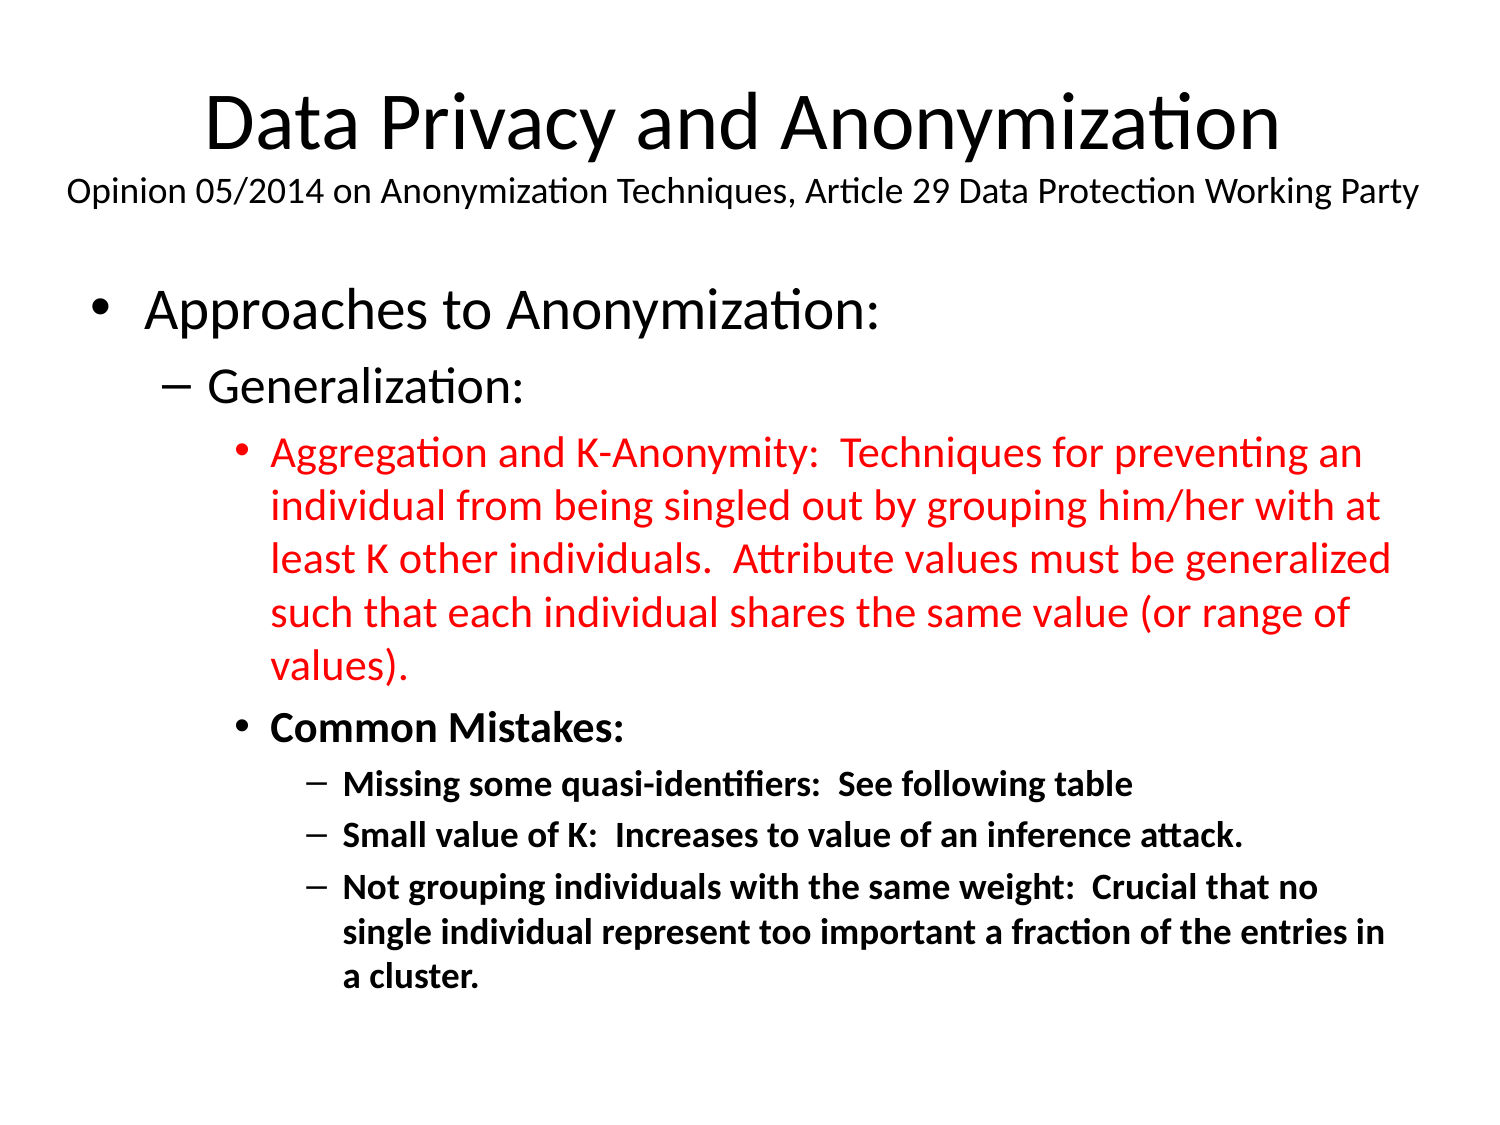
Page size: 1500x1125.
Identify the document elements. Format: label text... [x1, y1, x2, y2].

list Approaches to Anonymization: Generalization: Aggregation and K-Anonymity: Techniques for preventing an individual from being singled out by grouping him/her with at least K other individuals. Attribute values must be generalized such that each individual shares the same value (or range of values). Common Mistakes: Missing some quasi-identifiers: See following table Small value of K: Increases to value of an inference attack. Not grouping individuals with the same weight: Crucial that no single individual represent too important a fraction of the entries in a cluster. [75, 262, 1425, 1005]
title Data Privacy and Anonymization Opinion 05/2014 on Anonymization Techniques, Article 29 Data Protection Working Party [37, 45, 1450, 233]
